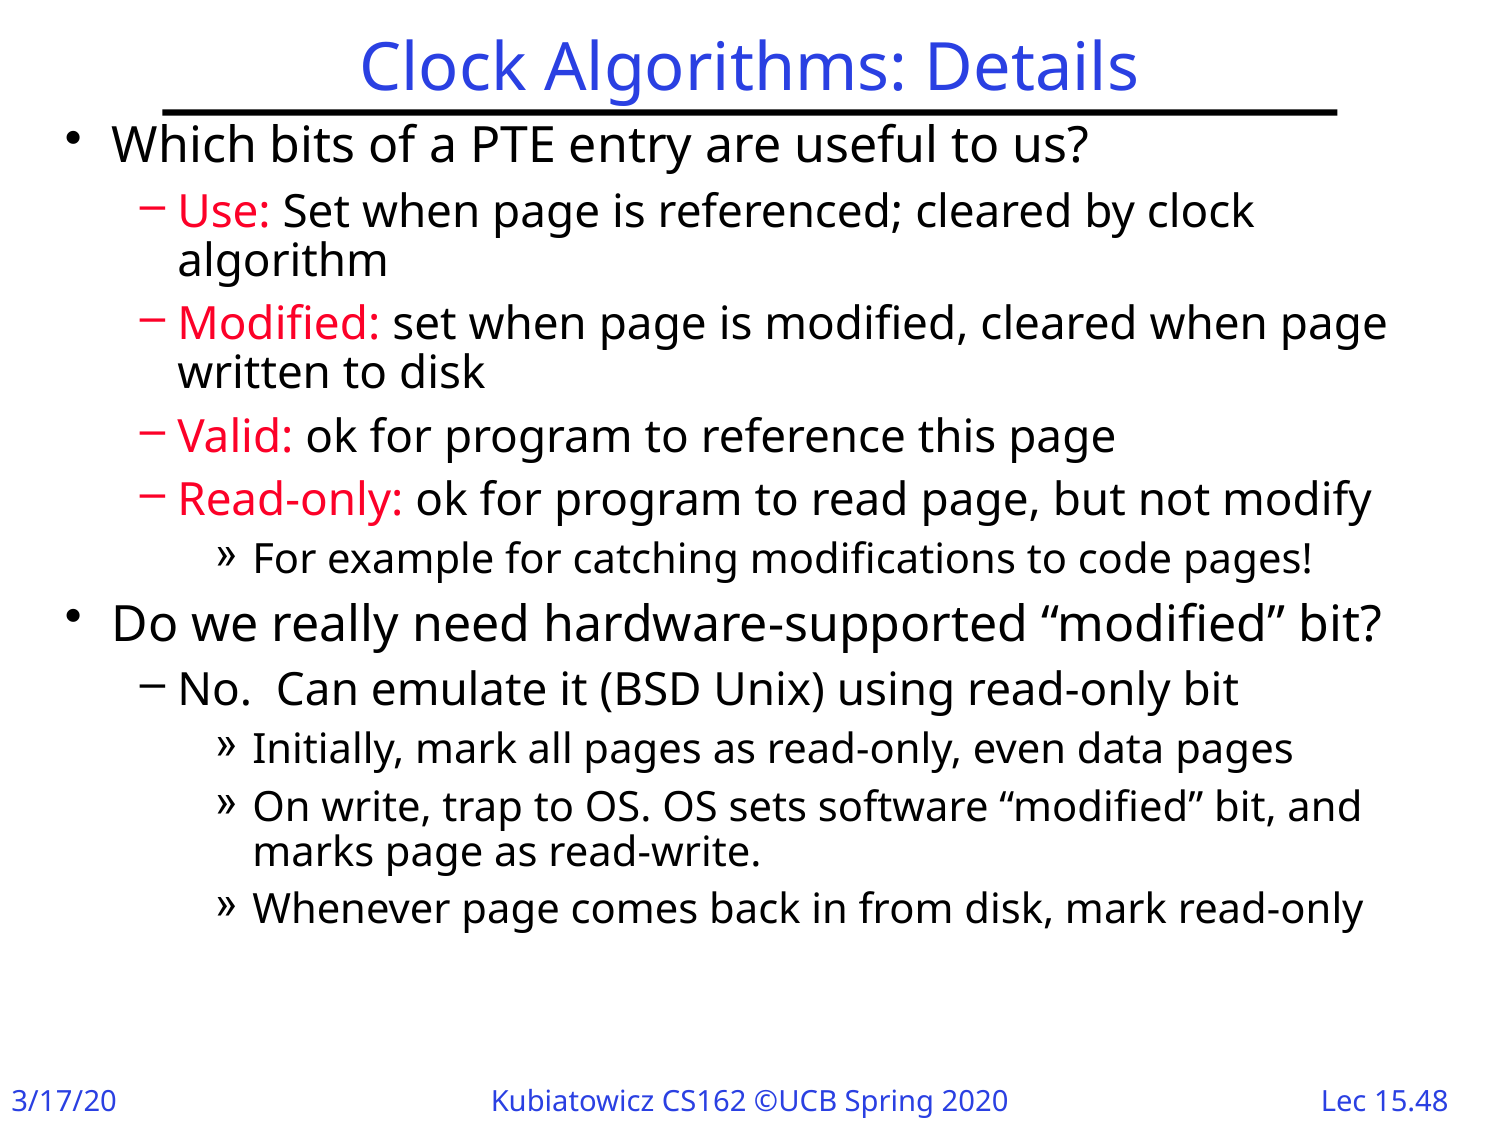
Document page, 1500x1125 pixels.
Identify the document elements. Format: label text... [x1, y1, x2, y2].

title Clock Algorithms: Details [162, 24, 1338, 112]
list Which bits of a PTE entry are useful to us? Use: Set when page is referenced; cleared by clock algorithm Modified: set when page is modified, cleared when page written to disk Valid: ok for program to reference this page Read-only: ok for program to read page, but not modify For example for catching modifications to code pages! Do we really need hardware-supported “modified” bit? No. Can emulate it (BSD Unix) using read-only bit Initially, mark all pages as read-only, even data pages On write, trap to OS. OS sets software “modified” bit, and marks page as read-write. Whenever page comes back in from disk, mark read-only [50, 112, 1475, 1038]
